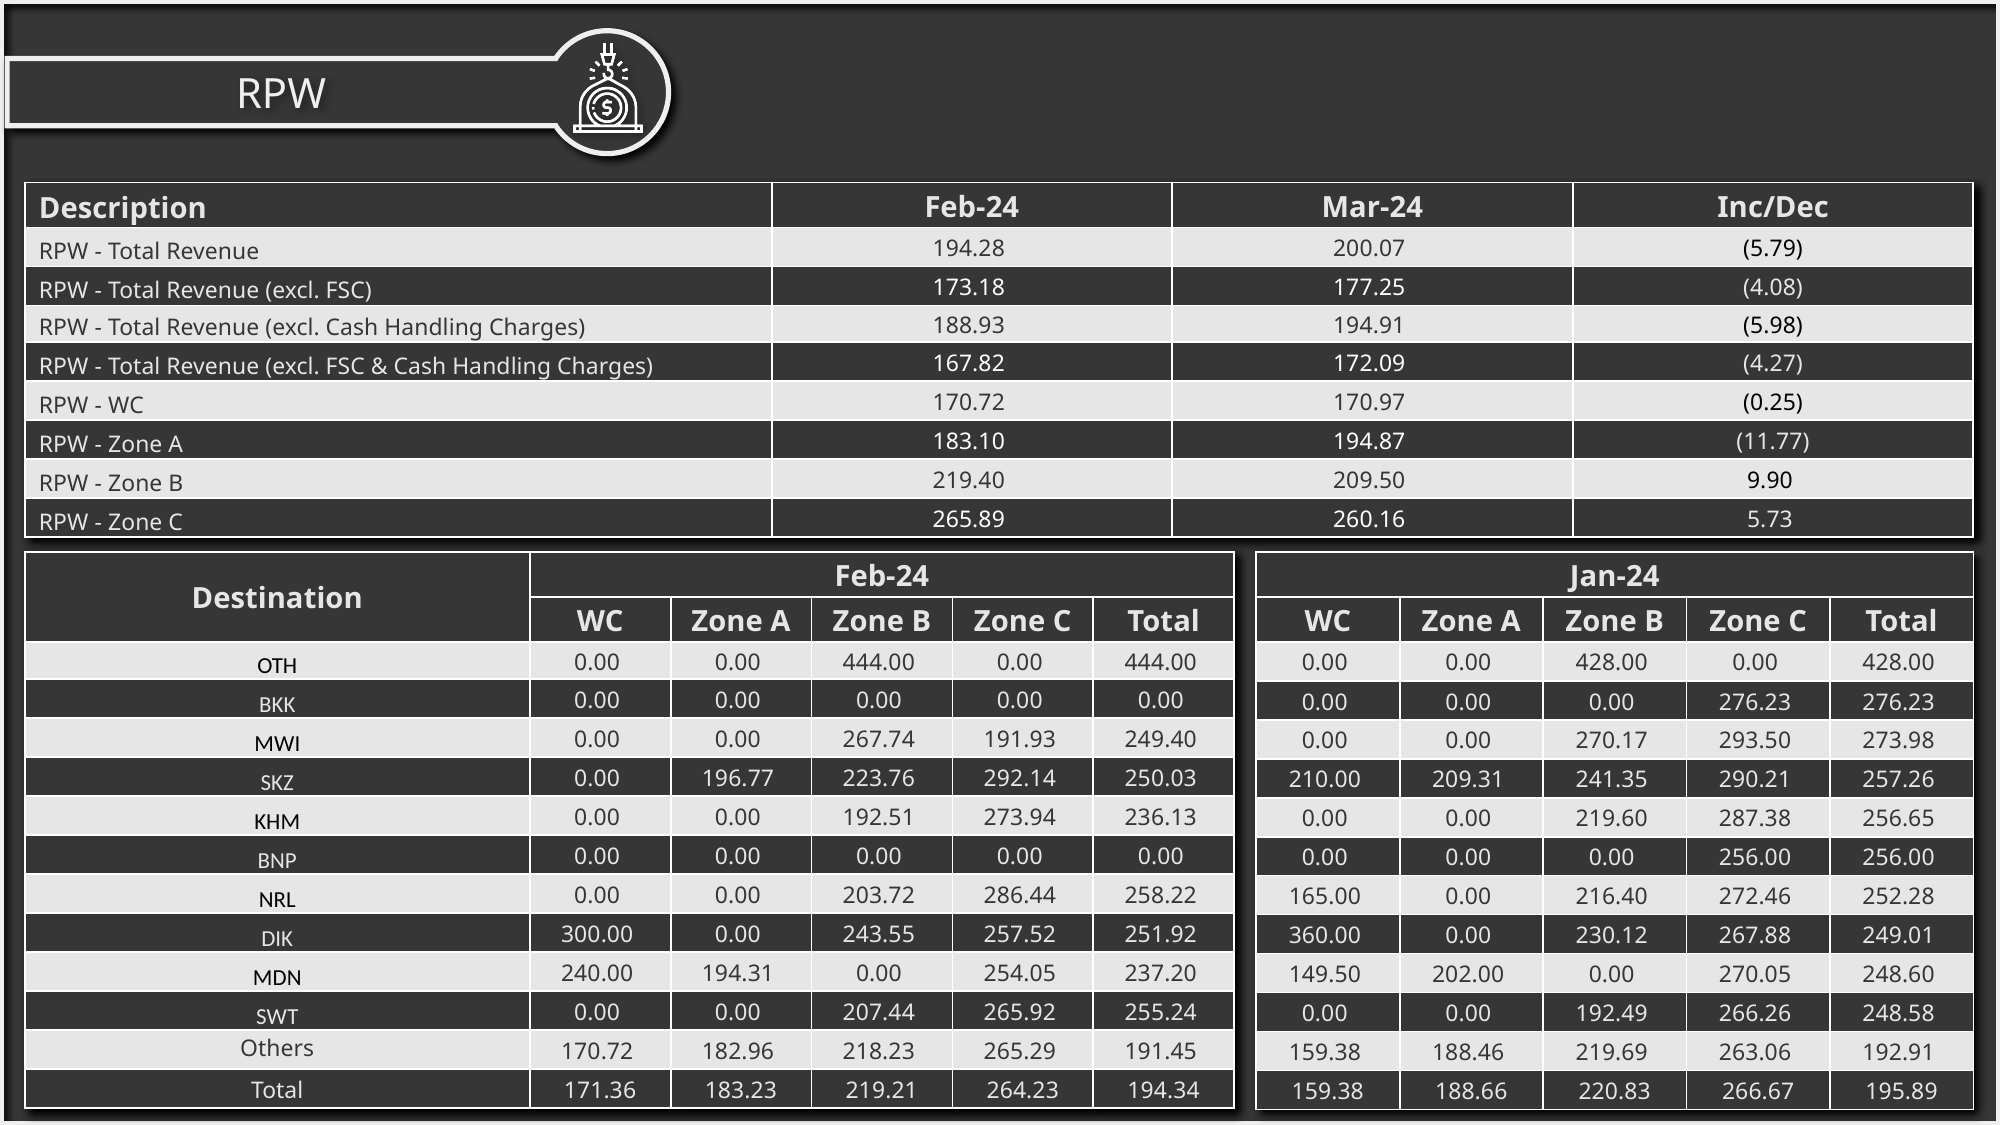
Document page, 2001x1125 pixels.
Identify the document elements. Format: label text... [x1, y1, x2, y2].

table_cell 223.76 [812, 758, 952, 795]
table_cell 0.00 [672, 643, 811, 678]
table_cell (5.79) [1574, 228, 1972, 266]
table_cell 170.72 [531, 1031, 670, 1068]
table_cell (5.98) [1574, 306, 1972, 341]
table_cell 0.00 [1544, 954, 1686, 992]
table_cell 0.00 [672, 875, 811, 912]
table_cell (4.27) [1574, 343, 1972, 380]
table_cell 194.91 [1173, 306, 1572, 341]
table_cell 195.89 [1831, 1071, 1973, 1109]
table_cell 0.00 [531, 992, 670, 1029]
table_cell 264.23 [953, 1070, 1092, 1107]
text_box RPW [6, 55, 556, 128]
table_cell 219.21 [812, 1070, 952, 1107]
table_cell RPW - Total Revenue (excl. FSC) [26, 267, 771, 305]
table_cell 0.00 [1401, 643, 1542, 680]
table_cell 0.00 [672, 680, 811, 717]
table_cell 236.13 [1094, 797, 1233, 834]
table_cell 0.00 [1401, 682, 1542, 719]
table_cell DIK [26, 914, 529, 951]
table_cell 0.00 [531, 875, 670, 912]
table_cell 273.94 [953, 797, 1092, 834]
table_cell 194.28 [773, 228, 1171, 266]
table_cell 0.00 [1401, 876, 1542, 914]
table_cell 230.12 [1544, 915, 1686, 953]
table_header Feb-24 [531, 553, 1233, 596]
table_cell 0.00 [672, 719, 811, 756]
table_header Jan-24 [1257, 553, 1973, 596]
table_cell Zone A [1401, 598, 1542, 641]
table_cell SWT [26, 992, 529, 1029]
table_cell 183.23 [672, 1070, 811, 1107]
table_cell 290.21 [1687, 760, 1829, 797]
table_cell 276.23 [1831, 682, 1973, 719]
table_cell 0.00 [953, 836, 1092, 873]
table_cell 165.00 [1257, 876, 1399, 914]
table_cell 248.58 [1831, 993, 1973, 1031]
table_cell 173.18 [773, 267, 1171, 305]
table_cell Zone B [1544, 598, 1686, 641]
table_cell 209.31 [1401, 760, 1542, 797]
table_cell 0.00 [531, 643, 670, 678]
table_cell 192.51 [812, 797, 952, 834]
table_cell 216.40 [1544, 876, 1686, 914]
table_cell 256.00 [1831, 838, 1973, 875]
table_cell 9.90 [1574, 460, 1972, 497]
table_cell 270.17 [1544, 721, 1686, 758]
table_cell KHM [26, 797, 529, 834]
table_cell 428.00 [1544, 643, 1686, 680]
table_cell 360.00 [1257, 915, 1399, 953]
table_cell 170.72 [773, 382, 1171, 419]
table_cell 183.10 [773, 421, 1171, 458]
table_cell 263.06 [1687, 1032, 1829, 1070]
table_header Mar-24 [1173, 183, 1572, 227]
table_cell 0.00 [812, 836, 952, 873]
table_cell 188.46 [1401, 1032, 1542, 1070]
table_cell 194.87 [1173, 421, 1572, 458]
table_cell 218.23 [812, 1031, 952, 1068]
table_cell 210.00 [1257, 760, 1399, 797]
table_cell 249.01 [1831, 915, 1973, 953]
table_cell 0.00 [1257, 682, 1399, 719]
table_cell 256.00 [1687, 838, 1829, 875]
table_cell OTH [26, 643, 529, 678]
table_cell 159.38 [1257, 1071, 1399, 1109]
table_cell 258.22 [1094, 875, 1233, 912]
table_cell 219.40 [773, 460, 1171, 497]
table_cell 220.83 [1544, 1071, 1686, 1109]
table_cell 0.00 [1687, 643, 1829, 680]
table_cell Zone C [953, 598, 1092, 641]
table_cell 249.40 [1094, 719, 1233, 756]
table_cell 287.38 [1687, 799, 1829, 836]
table_cell 0.00 [1257, 838, 1399, 875]
table_cell 0.00 [1257, 799, 1399, 836]
table_cell 444.00 [1094, 643, 1233, 678]
table_cell 243.55 [812, 914, 952, 951]
table_cell 194.31 [672, 953, 811, 990]
table_cell Total [1831, 598, 1973, 641]
table_cell 0.00 [953, 643, 1092, 678]
table_cell 266.67 [1687, 1071, 1829, 1109]
table_cell 256.65 [1831, 799, 1973, 836]
table_cell 260.16 [1173, 499, 1572, 536]
table_cell 252.28 [1831, 876, 1973, 914]
table_cell Zone B [812, 598, 952, 641]
table_cell 265.29 [953, 1031, 1092, 1068]
table_cell 203.72 [812, 875, 952, 912]
table_cell 270.05 [1687, 954, 1829, 992]
table_cell 0.00 [1257, 721, 1399, 758]
table_cell 5.73 [1574, 499, 1972, 536]
table_cell 265.89 [773, 499, 1171, 536]
table_cell BKK [26, 680, 529, 717]
picture [573, 43, 643, 133]
table_header Description [26, 183, 771, 227]
table_cell 254.05 [953, 953, 1092, 990]
table_cell 240.00 [531, 953, 670, 990]
table_cell 251.92 [1094, 914, 1233, 951]
table_cell MDN [26, 953, 529, 990]
table_cell 237.20 [1094, 953, 1233, 990]
table_cell Others [26, 1031, 529, 1068]
table_cell RPW - Zone C [26, 499, 771, 536]
table_cell RPW - Total Revenue [26, 228, 771, 266]
table_cell 192.49 [1544, 993, 1686, 1031]
table_cell 0.00 [1401, 838, 1542, 875]
table_cell 267.74 [812, 719, 952, 756]
table_cell 257.52 [953, 914, 1092, 951]
table_cell 194.34 [1094, 1070, 1233, 1107]
table_cell 428.00 [1831, 643, 1973, 680]
table_cell WC [1257, 598, 1399, 641]
table_cell 172.09 [1173, 343, 1572, 380]
table_cell 0.00 [1257, 643, 1399, 680]
table_cell Zone A [672, 598, 811, 641]
table_cell 207.44 [812, 992, 952, 1029]
table_cell 255.24 [1094, 992, 1233, 1029]
table_cell (0.25) [1574, 382, 1972, 419]
table_cell Zone C [1687, 598, 1829, 641]
text_box [557, 29, 670, 155]
table_cell WC [531, 598, 670, 641]
table_cell 266.26 [1687, 993, 1829, 1031]
table_cell 0.00 [1401, 993, 1542, 1031]
table_cell RPW - WC [26, 382, 771, 419]
table_cell 248.60 [1831, 954, 1973, 992]
table_cell 0.00 [531, 836, 670, 873]
table_cell 300.00 [531, 914, 670, 951]
table_cell 209.50 [1173, 460, 1572, 497]
table_cell 170.97 [1173, 382, 1572, 419]
table_cell 0.00 [1401, 721, 1542, 758]
table_cell 196.77 [672, 758, 811, 795]
table_cell 202.00 [1401, 954, 1542, 992]
table_cell NRL [26, 875, 529, 912]
table_cell 0.00 [1257, 993, 1399, 1031]
table_cell 257.26 [1831, 760, 1973, 797]
table_cell 0.00 [531, 680, 670, 717]
table_cell RPW - Zone B [26, 460, 771, 497]
table_cell 0.00 [1094, 836, 1233, 873]
table_cell 292.14 [953, 758, 1092, 795]
table_cell 241.35 [1544, 760, 1686, 797]
table_cell 0.00 [812, 953, 952, 990]
table_cell 188.93 [773, 306, 1171, 341]
table_cell 444.00 [812, 643, 952, 678]
table_cell 1.60 [22, 549, 1262, 1122]
table_cell 0.00 [672, 914, 811, 951]
table_cell (4.08) [1574, 267, 1972, 305]
table_cell 293.50 [1687, 721, 1829, 758]
table_cell BNP [26, 836, 529, 873]
table_cell 0.00 [531, 758, 670, 795]
table_cell 0.00 [1544, 838, 1686, 875]
table_cell RPW - Zone A [26, 421, 771, 458]
table_cell 167.82 [773, 343, 1171, 380]
text_box [0, 0, 2000, 1125]
table_cell 0.00 [531, 797, 670, 834]
table_cell 200.07 [1173, 228, 1572, 266]
table_cell 0.00 [672, 797, 811, 834]
table_cell 0.00 [1544, 682, 1686, 719]
table_cell 149.50 [1257, 954, 1399, 992]
table_cell Total [26, 1070, 529, 1107]
table_cell 182.96 [672, 1031, 811, 1068]
table_cell 191.93 [953, 719, 1092, 756]
table_cell 0.00 [953, 680, 1092, 717]
table_cell 276.23 [1687, 682, 1829, 719]
table_header Feb-24 [773, 183, 1171, 227]
table_cell 219.60 [1544, 799, 1686, 836]
table_cell MWI [26, 719, 529, 756]
table_cell 0.00 [1094, 680, 1233, 717]
table_cell (11.77) [1574, 421, 1972, 458]
table_cell 192.91 [1831, 1032, 1973, 1070]
table_cell 0.00 [812, 680, 952, 717]
table_cell 188.66 [1401, 1071, 1542, 1109]
table_cell 219.69 [1544, 1032, 1686, 1070]
table_header Inc/Dec [1574, 183, 1972, 227]
table_header Destination [26, 553, 529, 641]
table_cell RPW - Total Revenue (excl. FSC & Cash Handling Charges) [26, 343, 771, 380]
table_cell 265.92 [953, 992, 1092, 1029]
table_cell 0.00 [1401, 799, 1542, 836]
table_cell 0.00 [672, 992, 811, 1029]
table_cell 191.45 [1094, 1031, 1233, 1068]
table_cell 0.00 [1401, 915, 1542, 953]
table_cell 272.46 [1687, 876, 1829, 914]
table_cell 159.38 [1257, 1032, 1399, 1070]
table_cell 177.25 [1173, 267, 1572, 305]
table_cell 171.36 [531, 1070, 670, 1107]
table_cell 267.88 [1687, 915, 1829, 953]
table_cell Total [1094, 598, 1233, 641]
table_cell 0.00 [672, 836, 811, 873]
table_cell 273.98 [1831, 721, 1973, 758]
table_cell 250.03 [1094, 758, 1233, 795]
table_cell RPW - Total Revenue (excl. Cash Handling Charges) [26, 306, 771, 341]
table_cell 286.44 [953, 875, 1092, 912]
table_cell SKZ [26, 758, 529, 795]
table_cell 0.00 [531, 719, 670, 756]
